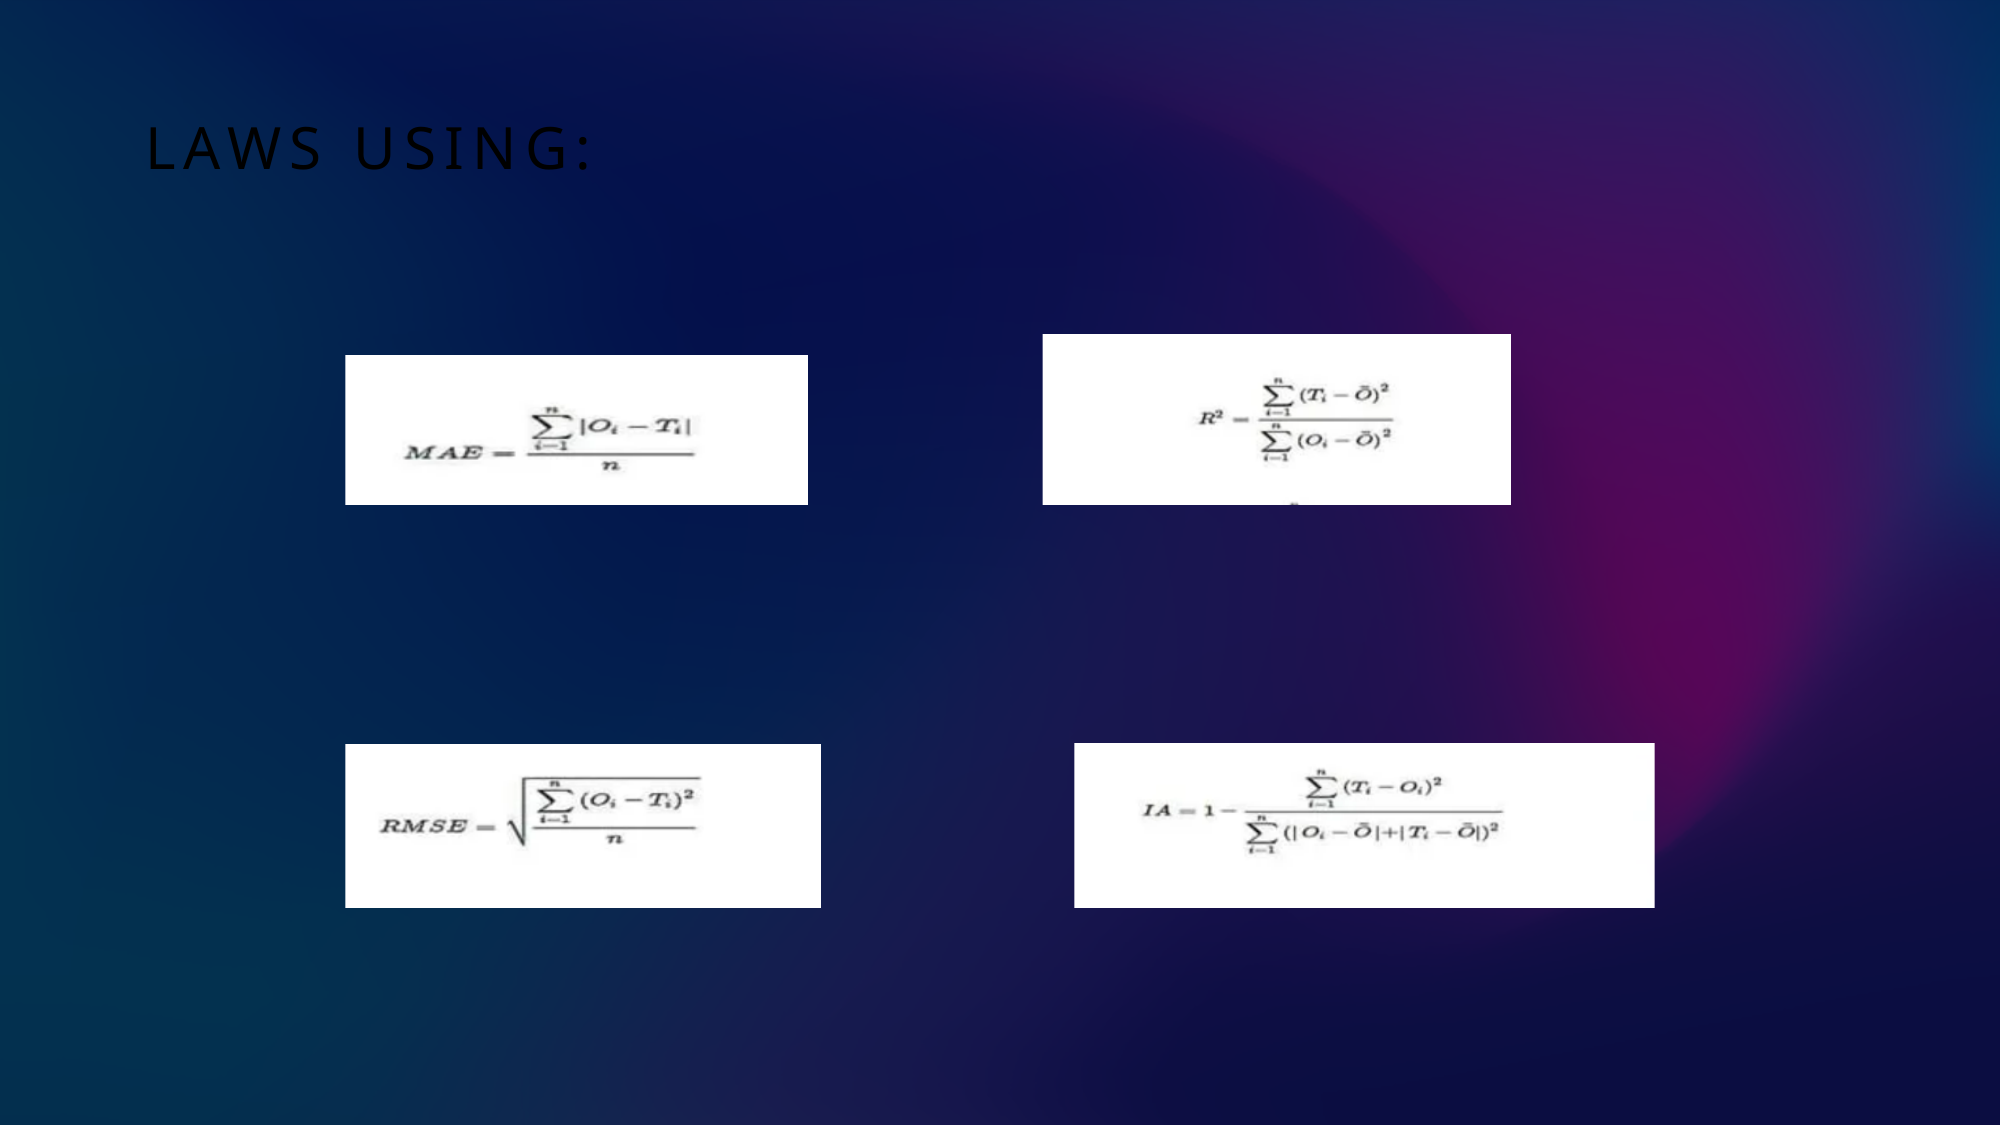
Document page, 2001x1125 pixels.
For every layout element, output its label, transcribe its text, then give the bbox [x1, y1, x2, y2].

title Laws using: [130, 117, 929, 178]
picture [345, 744, 821, 908]
picture [1074, 743, 1655, 908]
chart [345, 263, 1762, 770]
